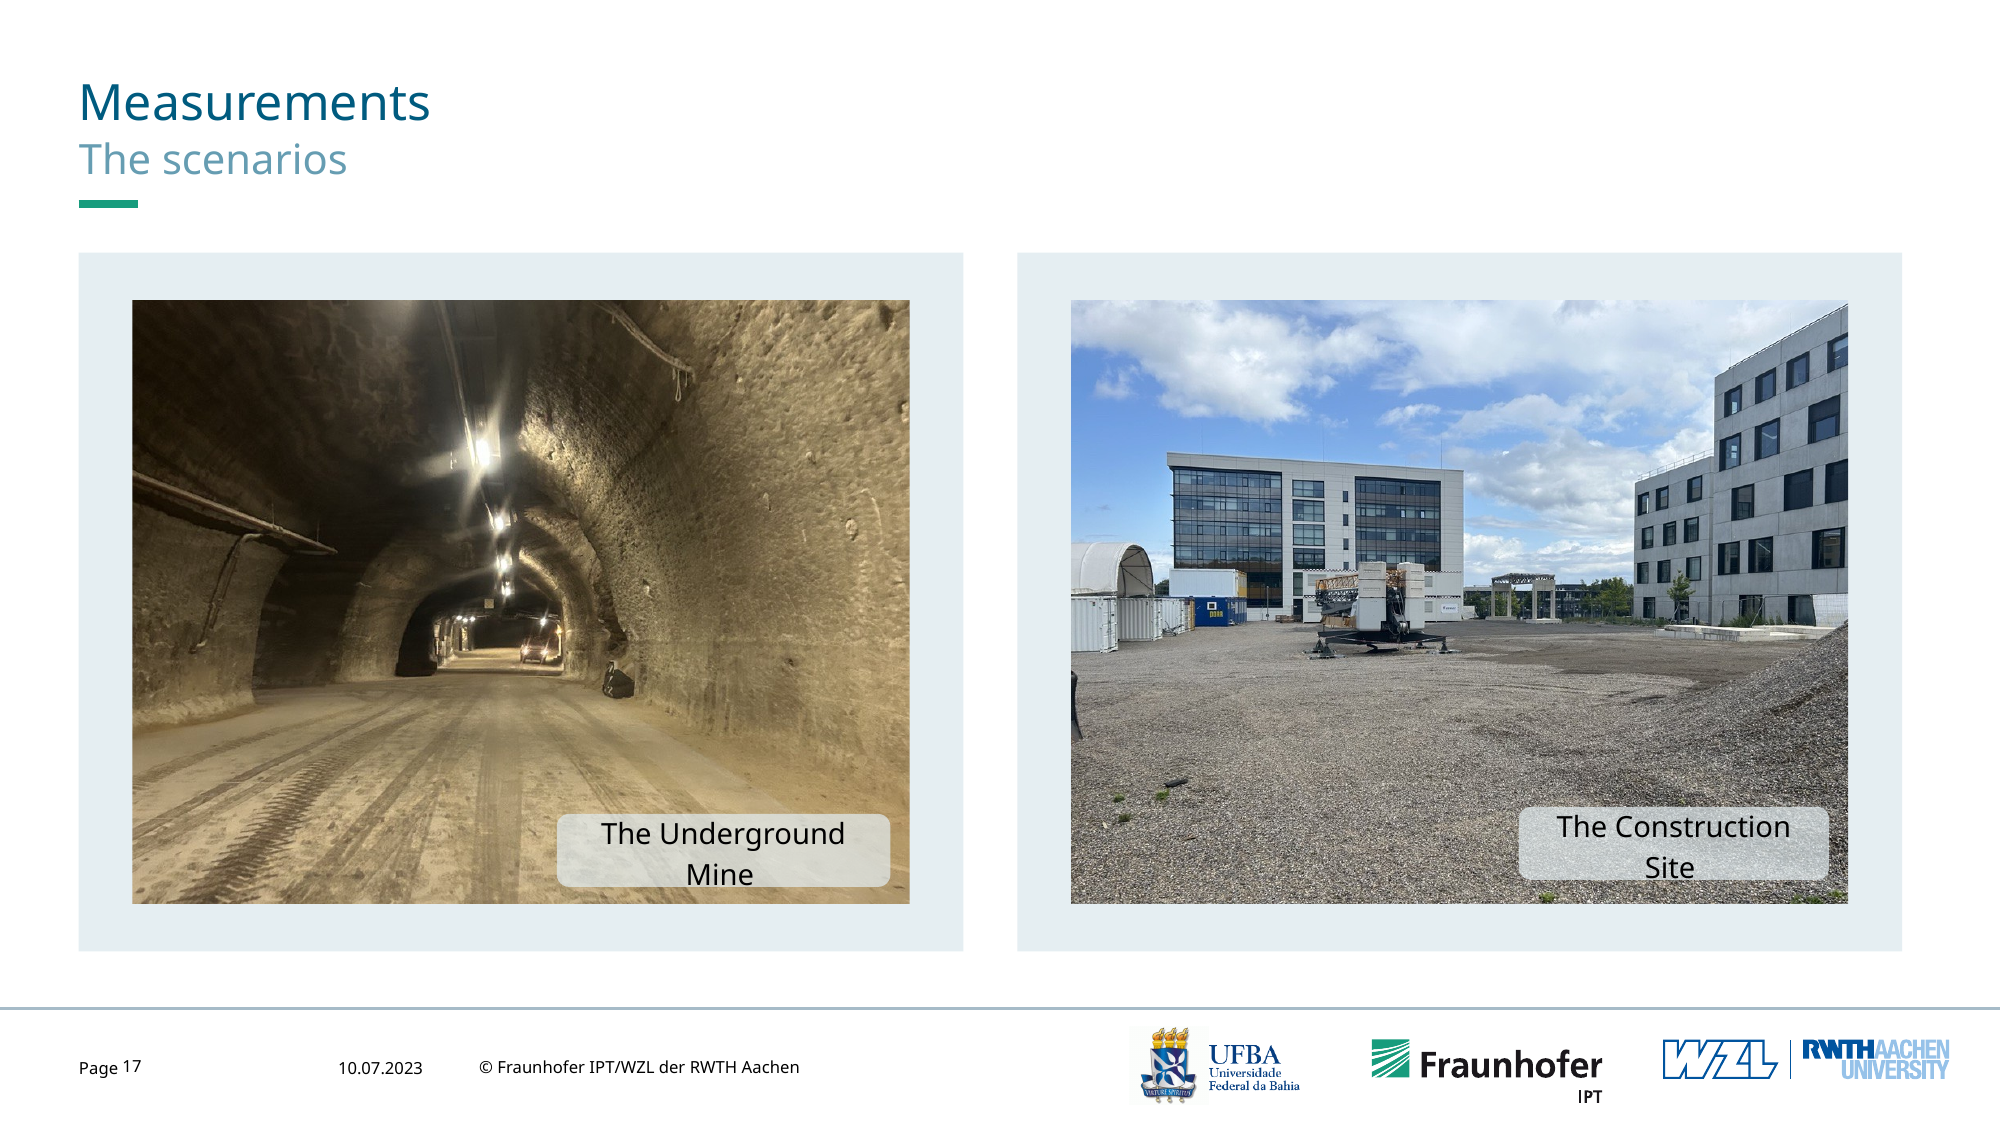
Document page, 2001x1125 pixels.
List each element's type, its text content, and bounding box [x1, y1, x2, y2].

title Measurements [78, 64, 1922, 127]
picture [132, 300, 910, 904]
text_box © Fraunhofer IPT/WZL der RWTH Aachen [479, 1057, 964, 1078]
list The scenarios [78, 127, 1922, 184]
text_box [1017, 252, 1903, 952]
slide_number 17 [107, 1057, 175, 1078]
picture [1129, 1026, 1311, 1106]
text_box 10.07.2023 [323, 1009, 476, 1125]
picture [1070, 300, 1849, 904]
text_box [78, 252, 964, 952]
